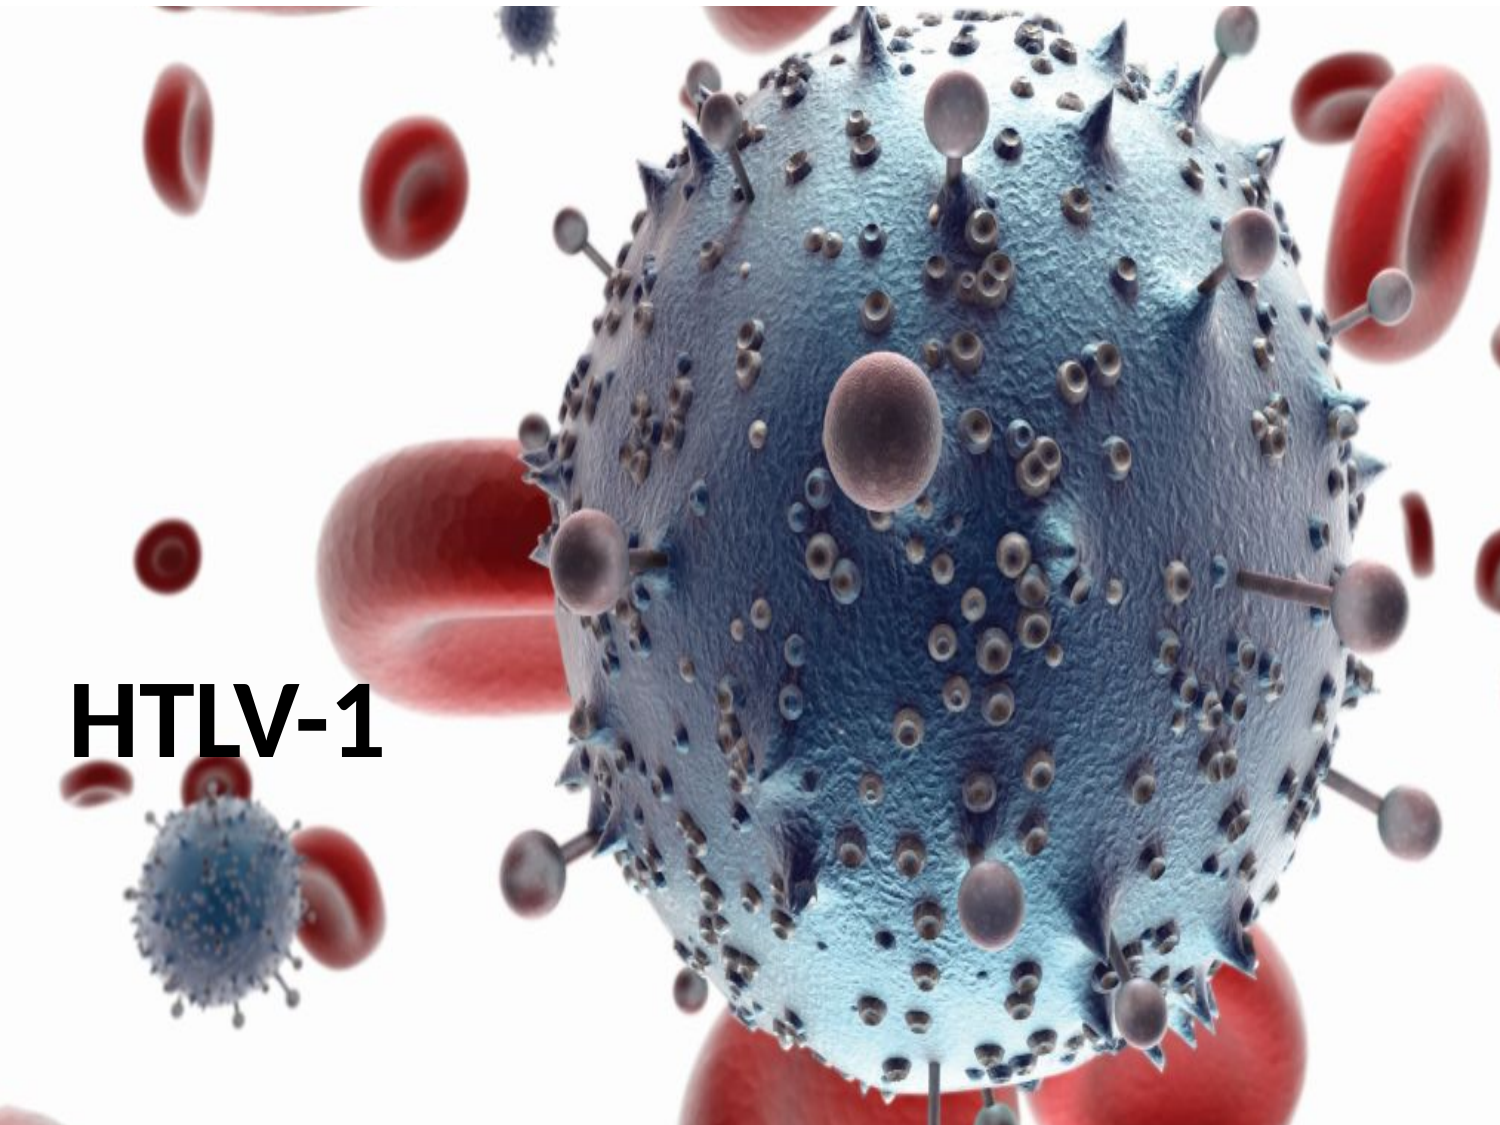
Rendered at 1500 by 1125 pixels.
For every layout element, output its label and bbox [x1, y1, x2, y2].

list [0, 5, 1500, 1125]
